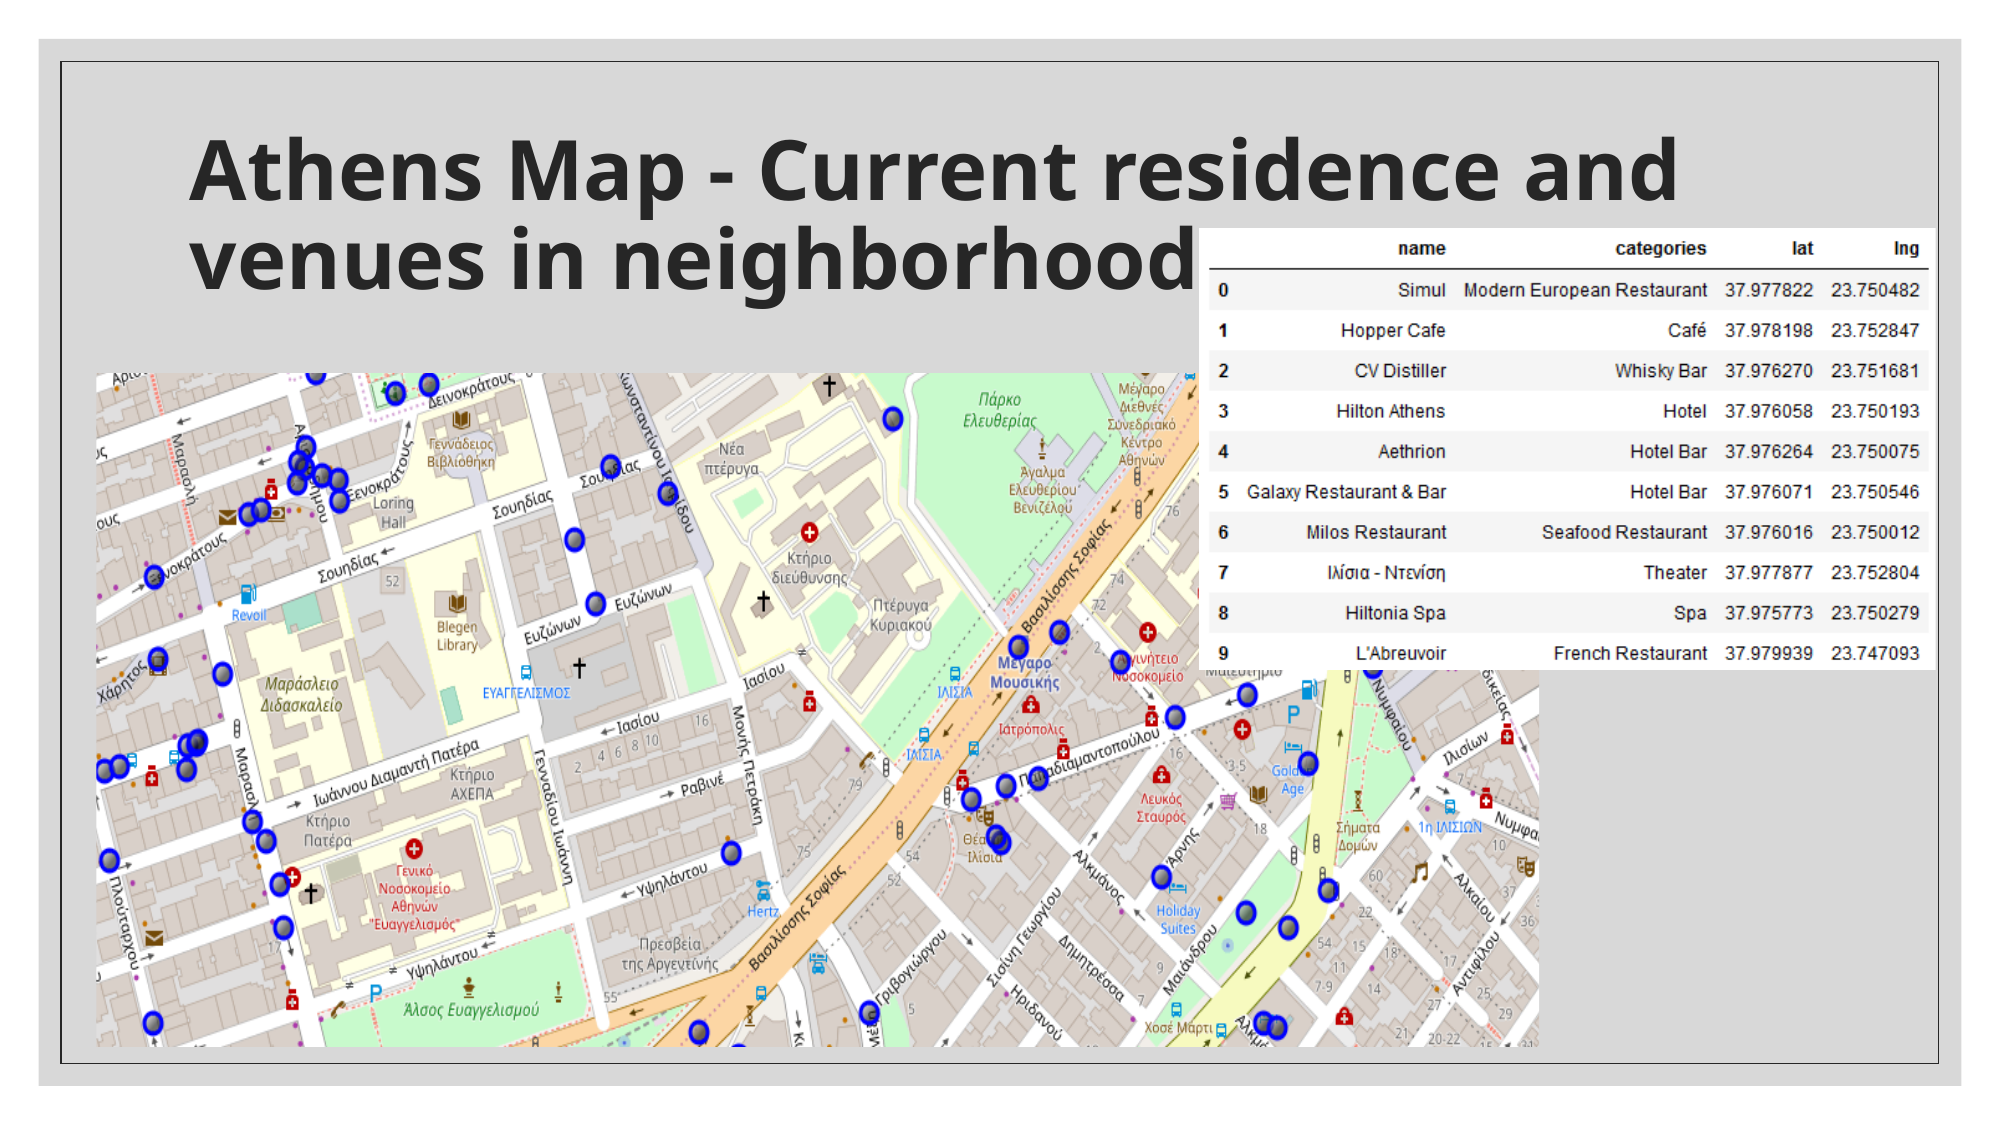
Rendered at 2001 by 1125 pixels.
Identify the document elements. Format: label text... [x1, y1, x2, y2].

picture [96, 228, 1936, 1047]
title Athens Map - Current residence and venues in neighborhood [174, 105, 1825, 331]
